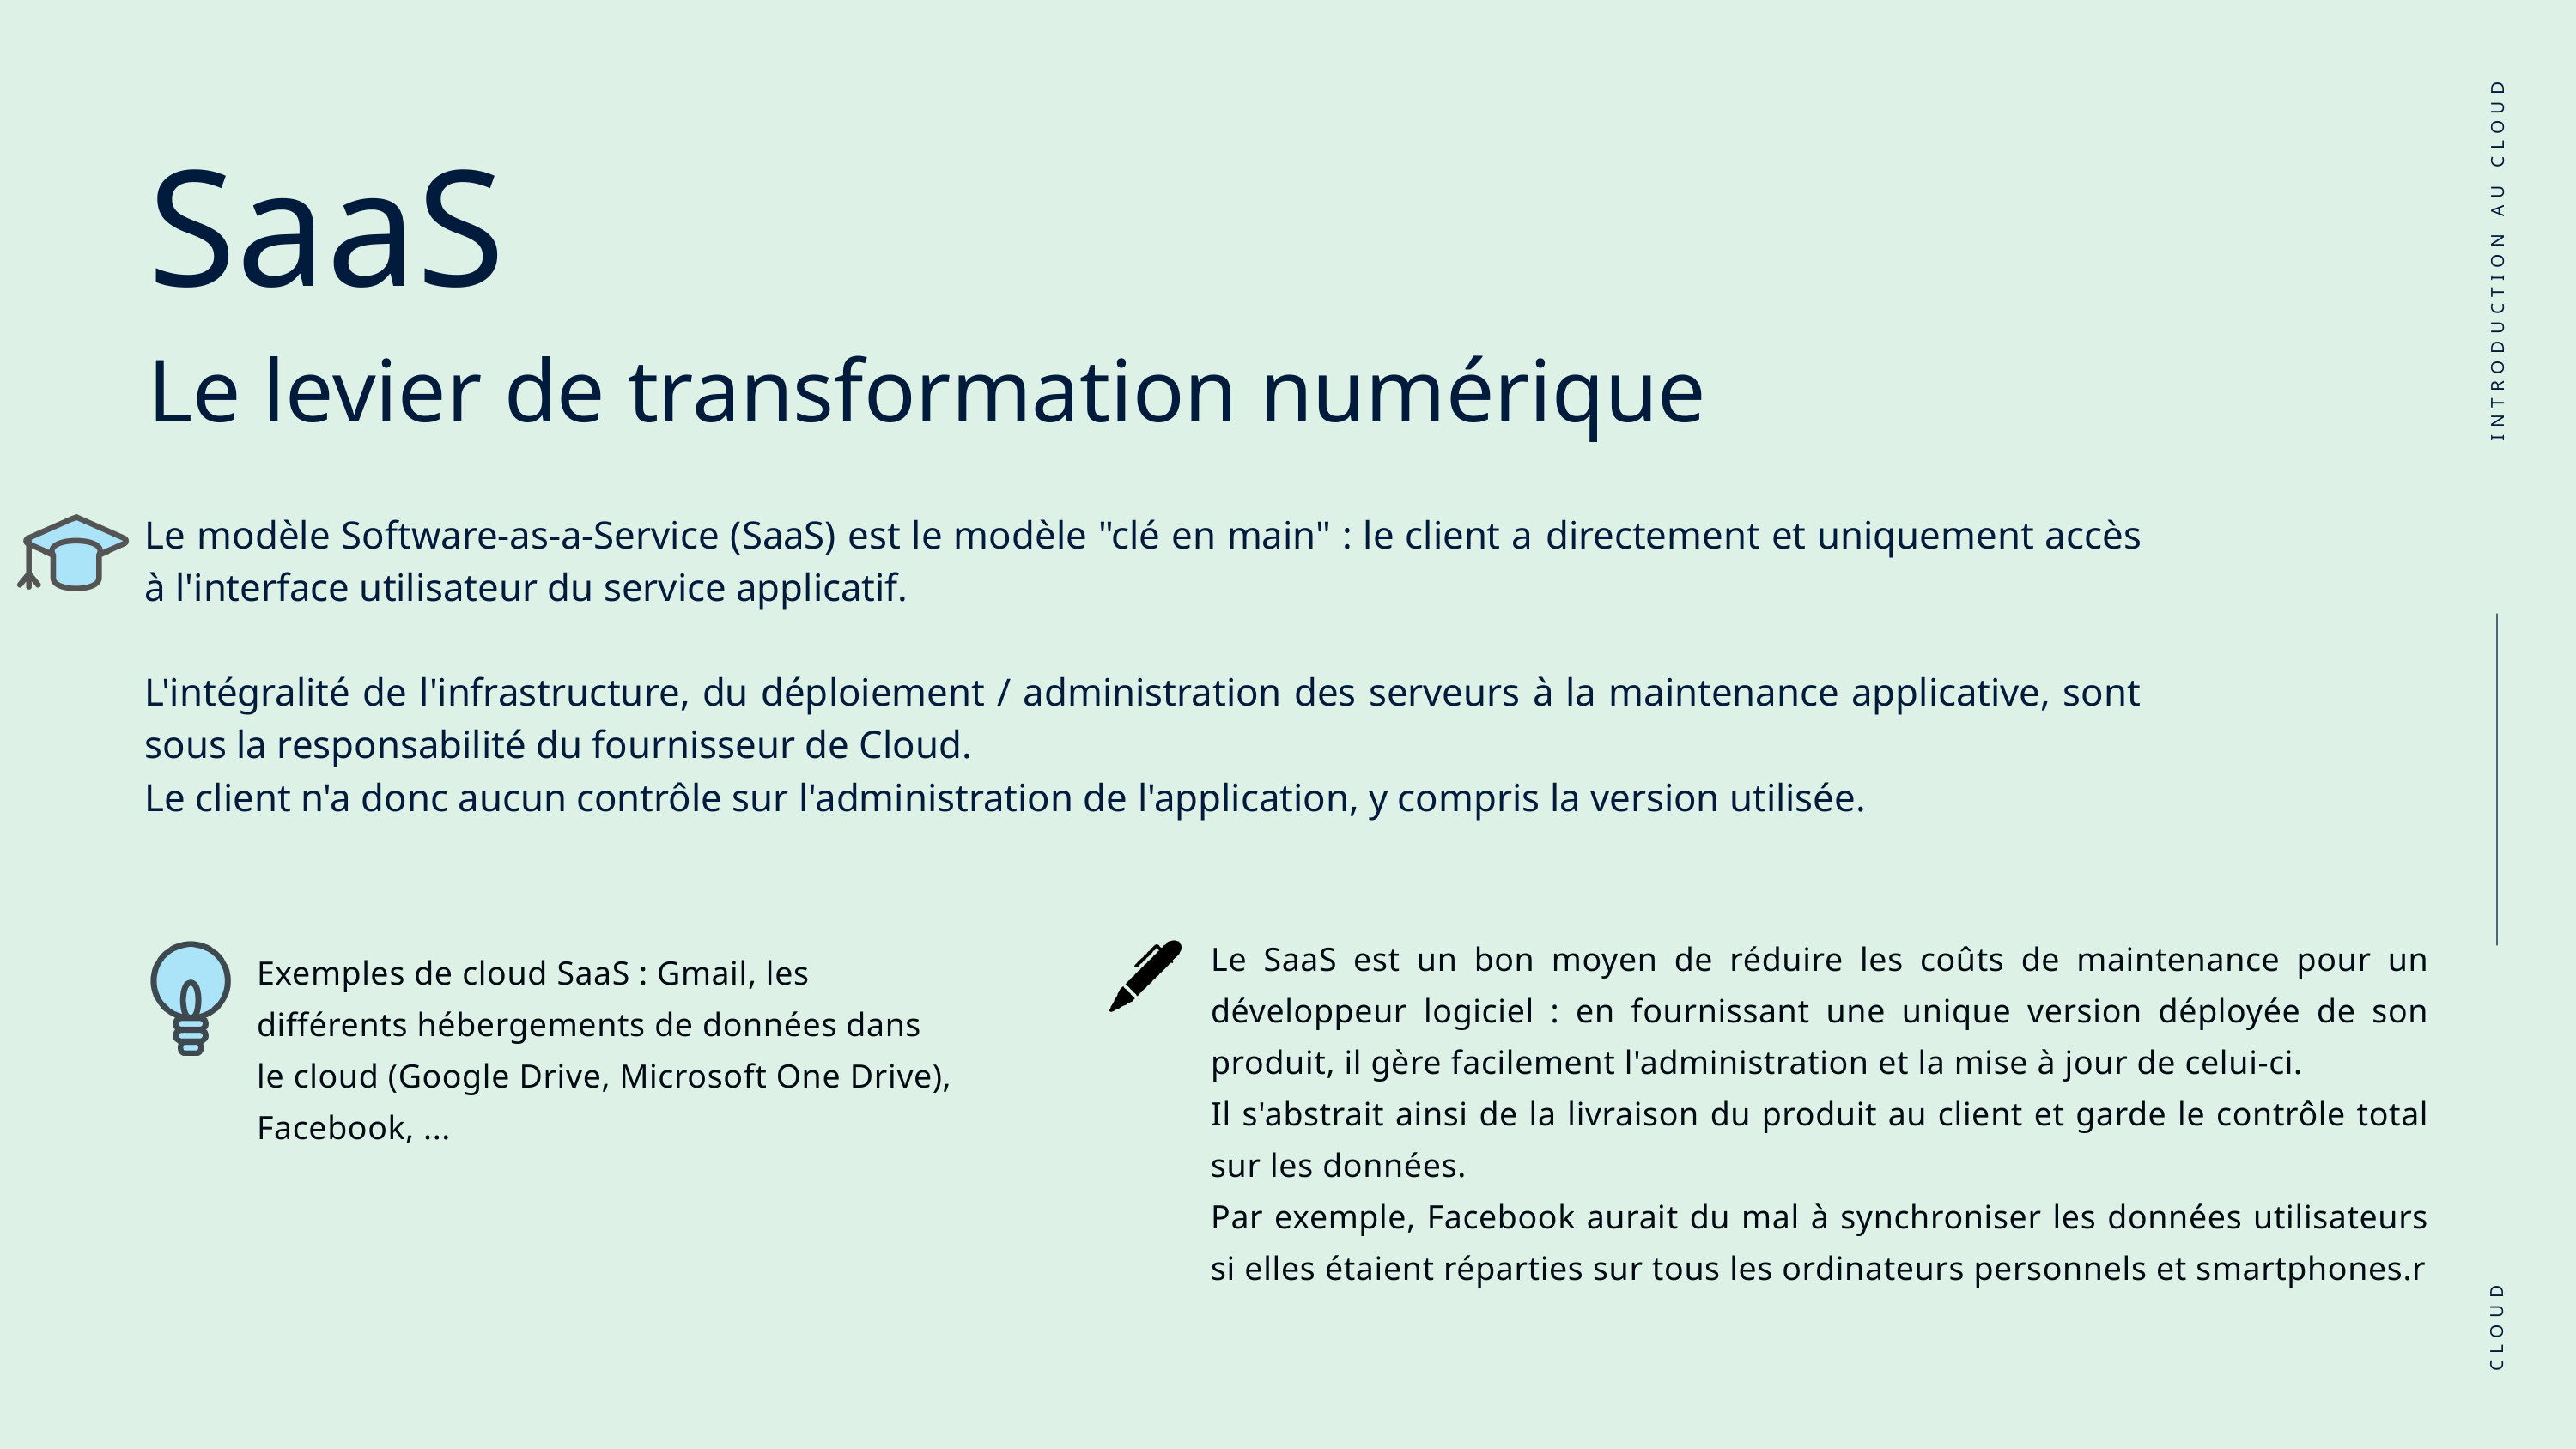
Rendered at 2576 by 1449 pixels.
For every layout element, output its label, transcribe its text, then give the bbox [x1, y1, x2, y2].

picture [1104, 935, 1182, 1012]
picture [144, 935, 237, 1056]
text_box INTRODUCTION AU CLOUD [2487, 82, 2508, 614]
text_box SaaS Le levier de transformation numérique [148, 93, 1930, 440]
text_box Le SaaS est un bon moyen de réduire les coûts de maintenance pour un développeur logiciel : en fournissant une unique version déployée de son produit, il gère facilement l'administration et la mise à jour de celui-ci. Il s'abstrait ainsi de la livraison du produit au client et garde le contrôle total sur les données. Par exemple, Facebook aurait du mal à synchroniser les données utilisateurs si elles étaient réparties sur tous les ordinateurs personnels et smartphones.r [1211, 925, 2431, 1287]
text_box Le modèle Software-as-a-Service (SaaS) est le modèle "clé en main" : le client a directement et uniquement accès à l'interface utilisateur du service applicatif. L'intégralité de l'infrastructure, du déploiement / administration des serveurs à la maintenance applicative, sont sous la responsabilité du fournisseur de Cloud. Le client n'a donc aucun contrôle sur l'administration de l'application, y compris la version utilisée. [144, 503, 2142, 820]
text_box Exemples de cloud SaaS : Gmail, les différents hébergements de données dans le cloud (Google Drive, Microsoft One Drive), Facebook, ... [257, 940, 957, 1147]
picture [16, 514, 129, 591]
text_box CLOUD [2486, 925, 2506, 1372]
